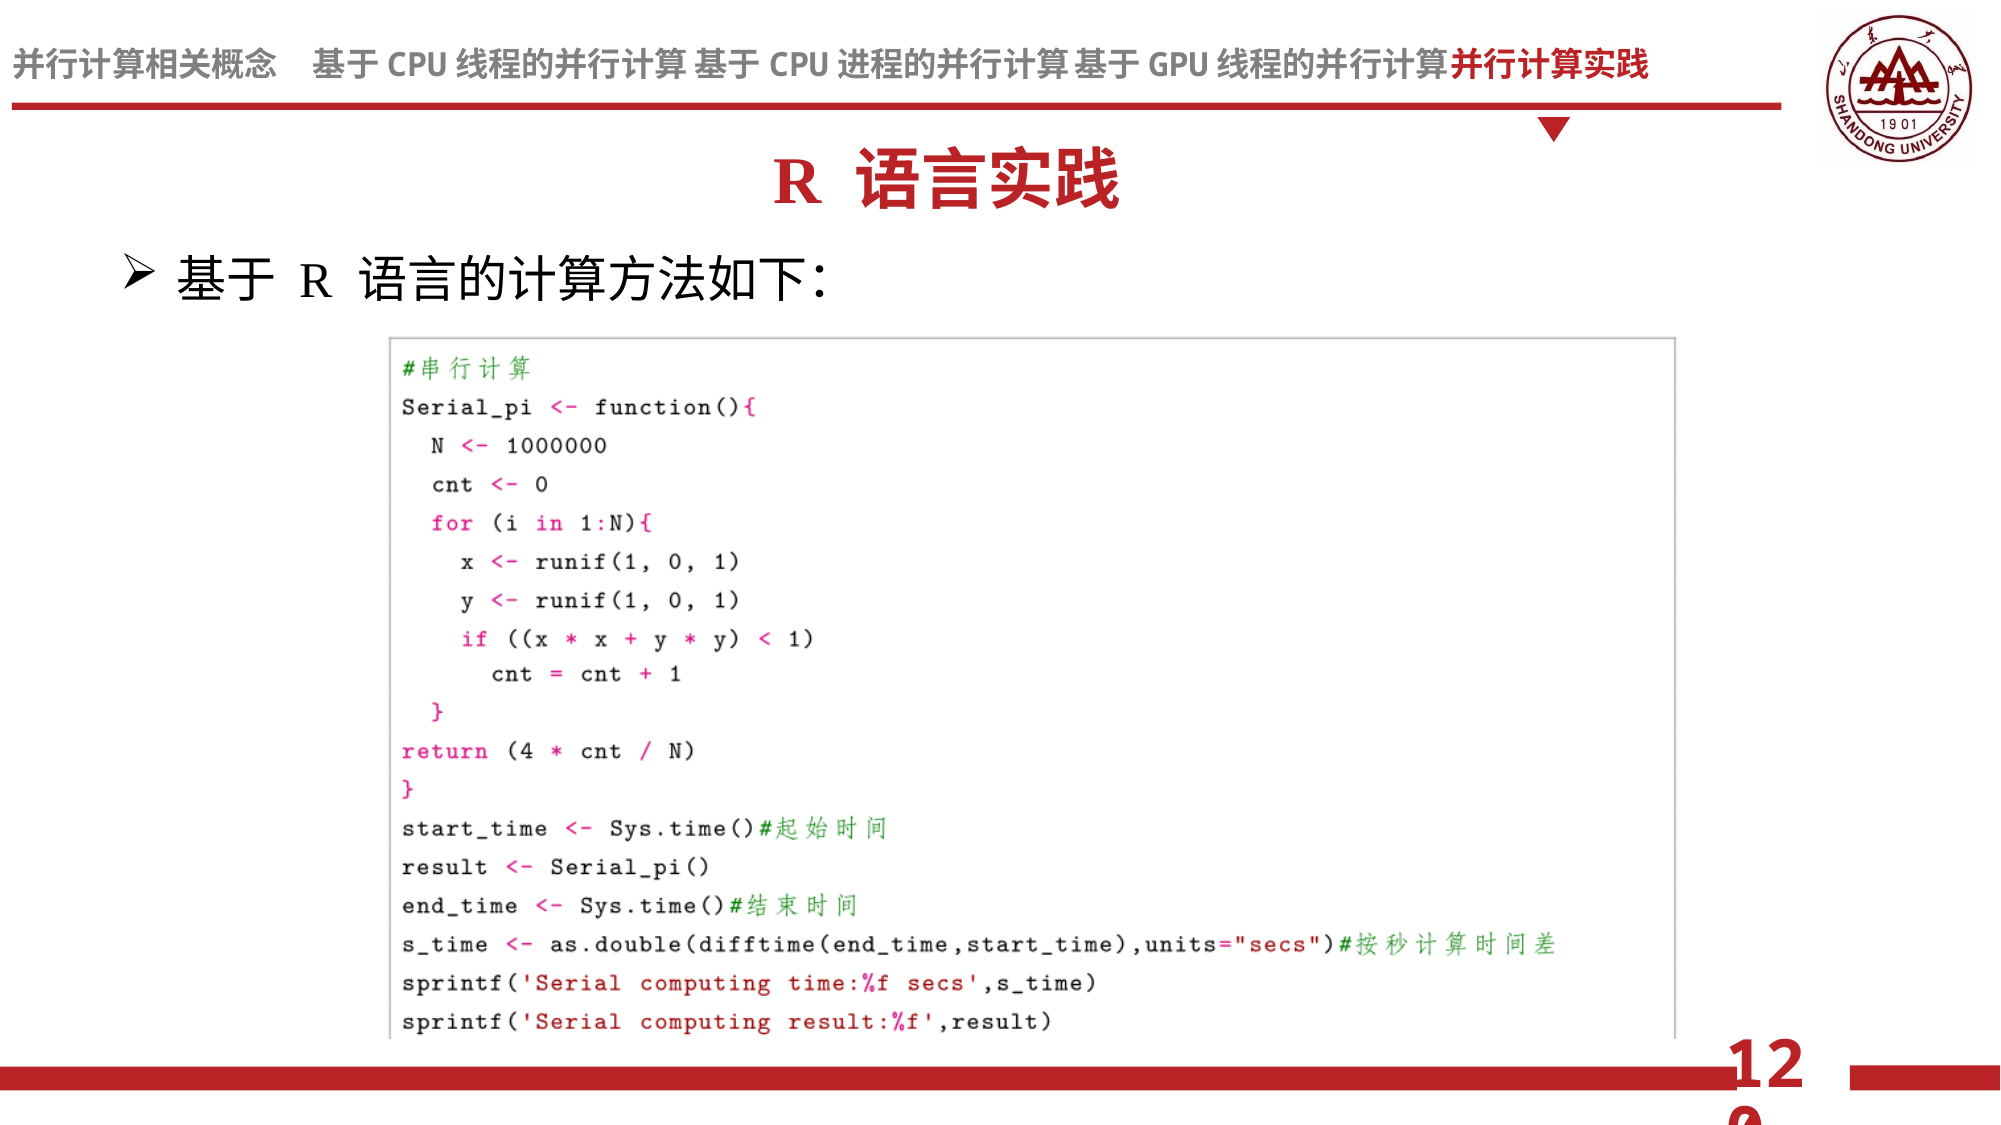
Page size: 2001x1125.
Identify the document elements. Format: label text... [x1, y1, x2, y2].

text_box R 语言实践 [758, 129, 1137, 225]
picture [1820, 9, 1977, 167]
picture [374, 326, 1690, 1039]
text_box 基于 R 语言的计算方法如下： [104, 225, 1830, 316]
